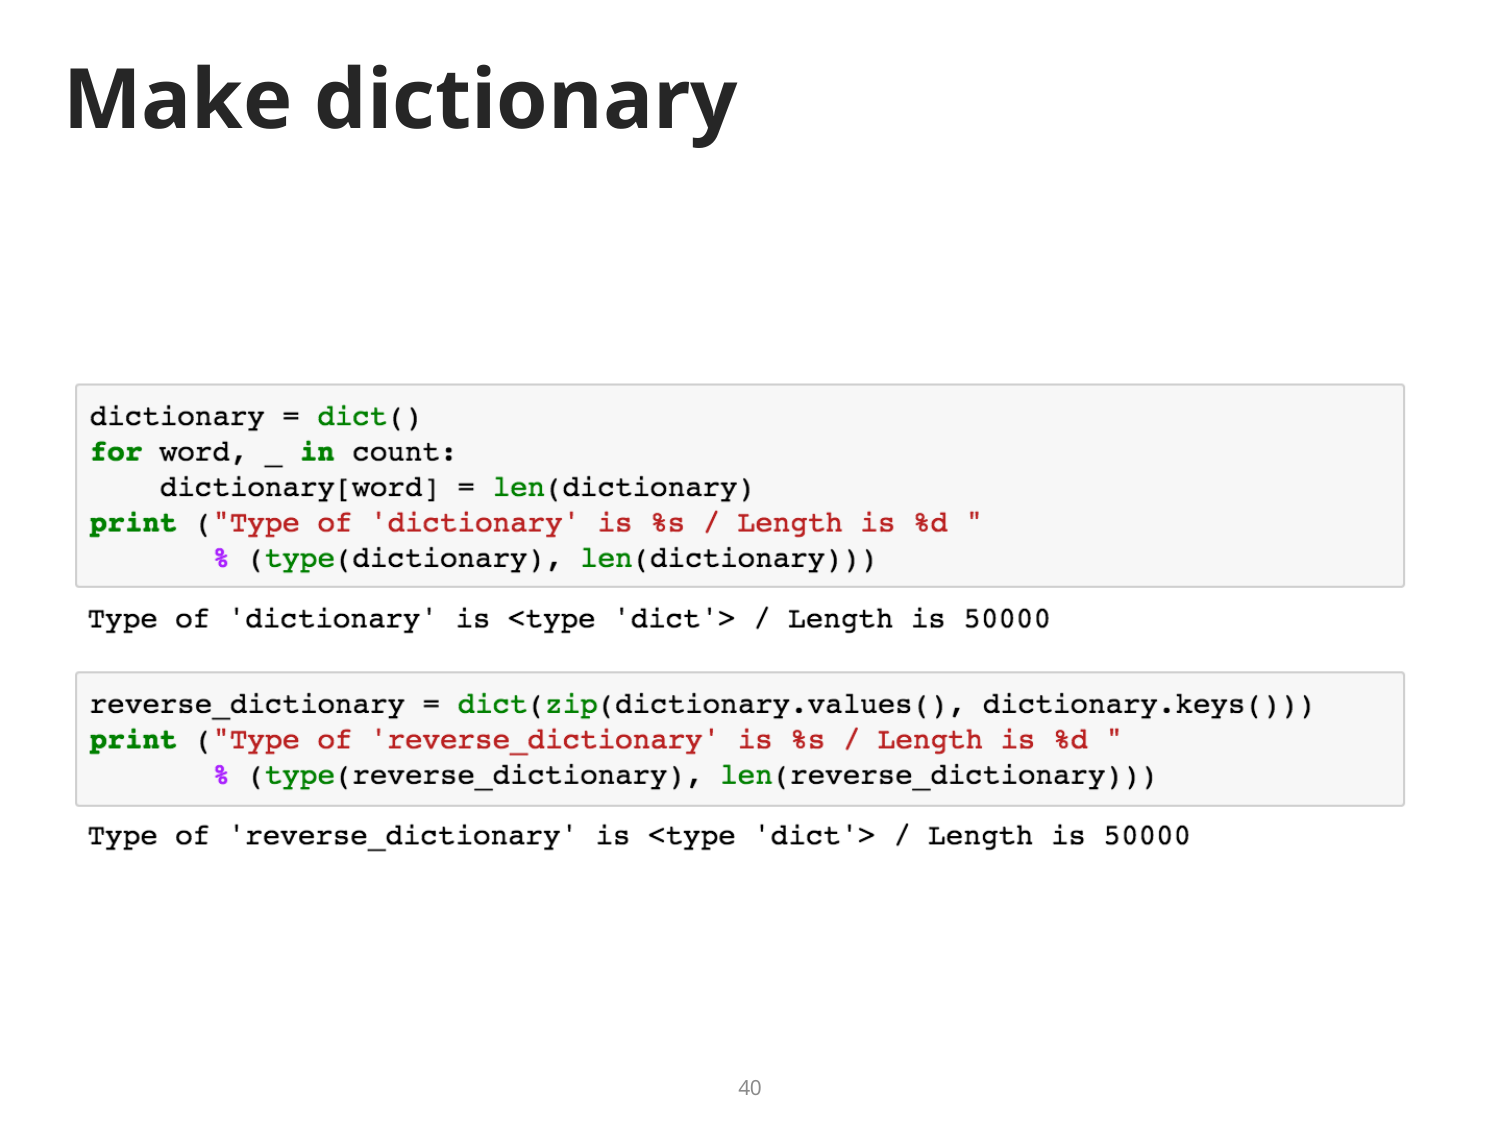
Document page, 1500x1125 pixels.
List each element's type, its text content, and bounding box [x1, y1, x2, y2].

title Make dictionary [48, 41, 1456, 149]
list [73, 371, 1427, 860]
slide_number 40 [575, 1058, 925, 1119]
